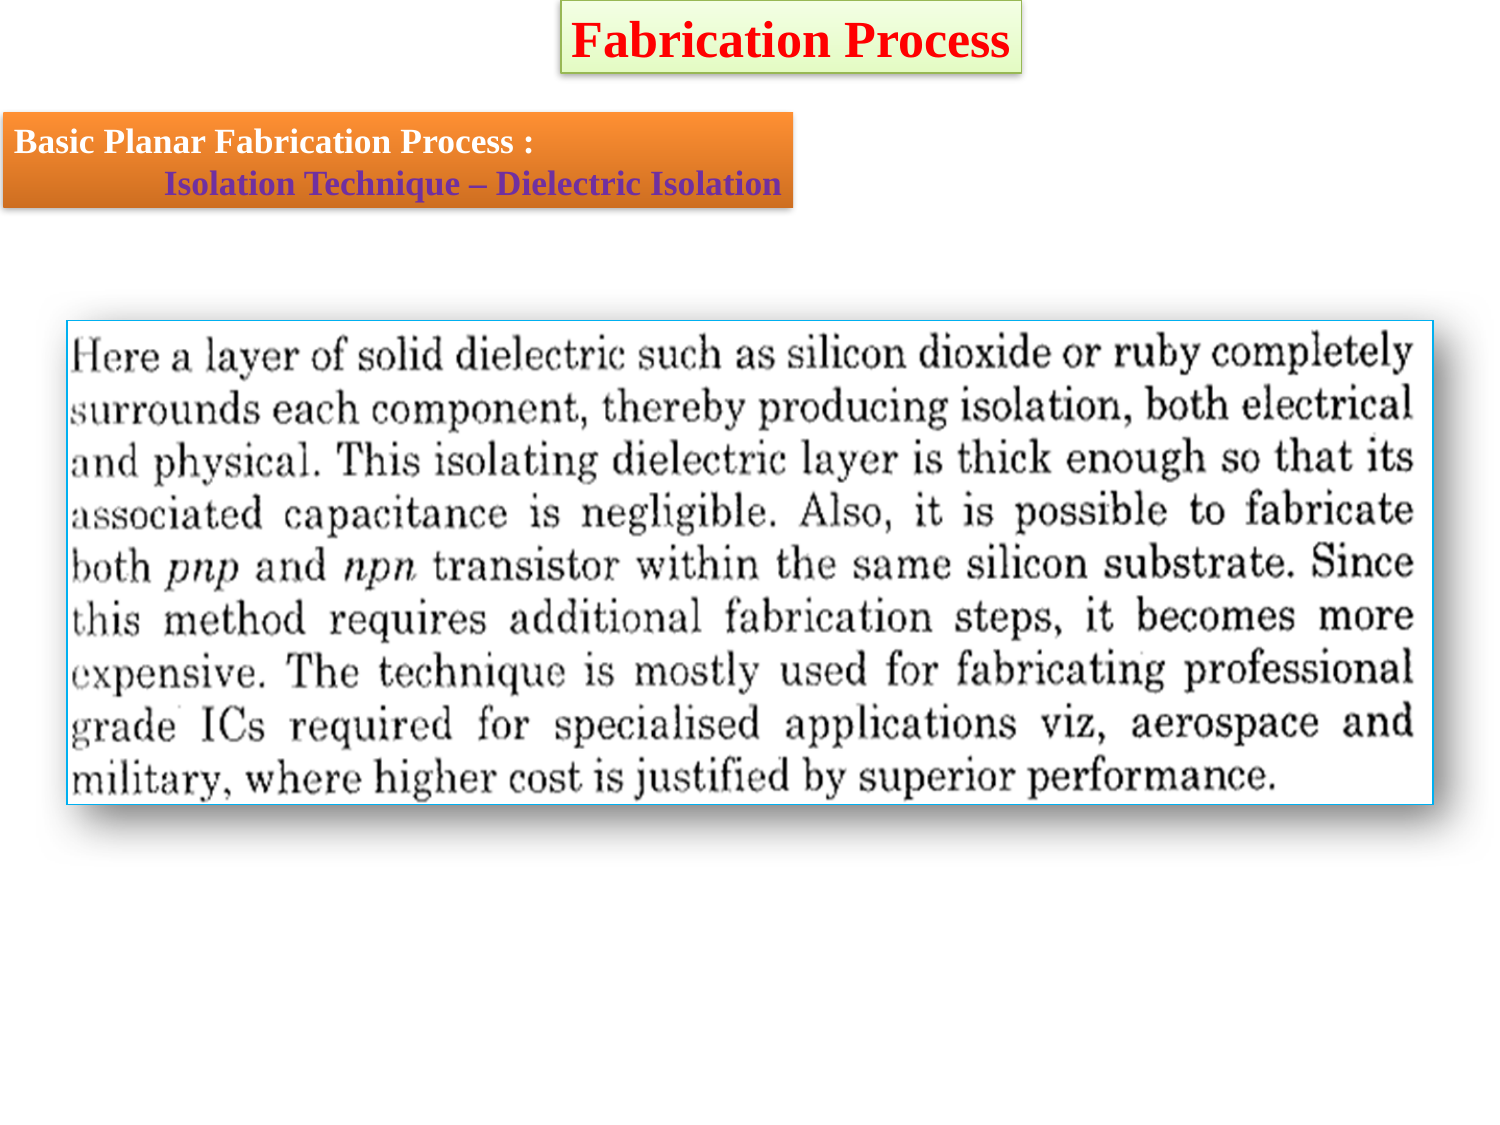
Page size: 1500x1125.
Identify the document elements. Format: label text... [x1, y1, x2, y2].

text_box Basic Planar Fabrication Process : Isolation Technique – Dielectric Isolation [3, 112, 794, 208]
picture [69, 322, 1431, 803]
text_box Fabrication Process [560, 0, 1022, 74]
